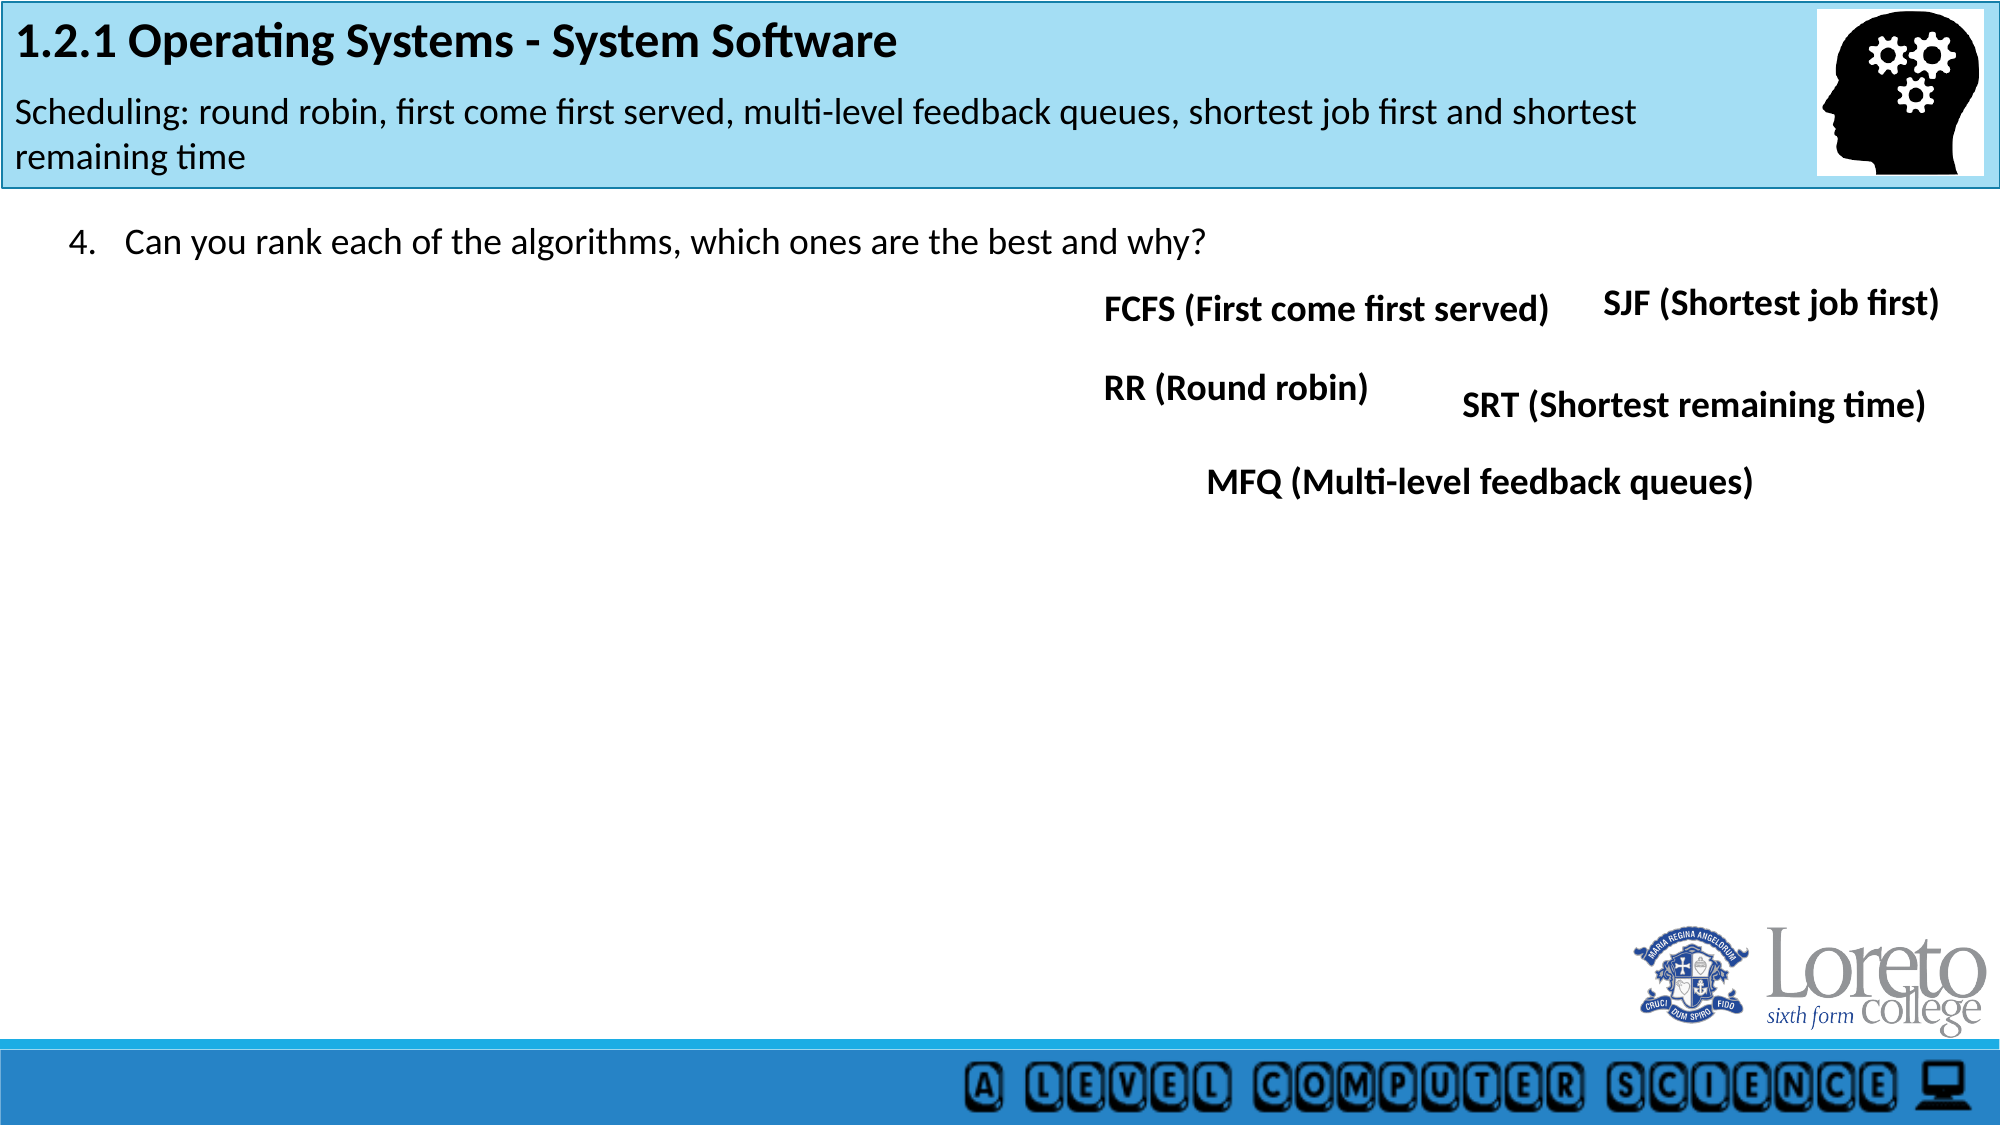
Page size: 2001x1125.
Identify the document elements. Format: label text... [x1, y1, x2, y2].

text_box SRT (Shortest remaining time) [1447, 372, 1943, 433]
text_box [1, 75, 2000, 189]
text_box Can you rank each of the algorithms, which ones are the best and why? [53, 209, 1542, 270]
text_box Scheduling: round robin, first come first served, multi-level feedback queues, shortest job first and shortest remaining time [0, 79, 1804, 185]
text_box RR (Round robin) [1089, 355, 1385, 415]
text_box MFQ (Multi-level feedback queues) [1191, 449, 1770, 510]
text_box 1.2.1 Operating Systems - System Software [0, 0, 2000, 75]
picture [1816, 7, 1999, 177]
picture [924, 919, 2001, 1125]
text_box SJF (Shortest job first) [1588, 270, 1956, 331]
text_box FCFS (First come first served) [1089, 276, 1566, 337]
